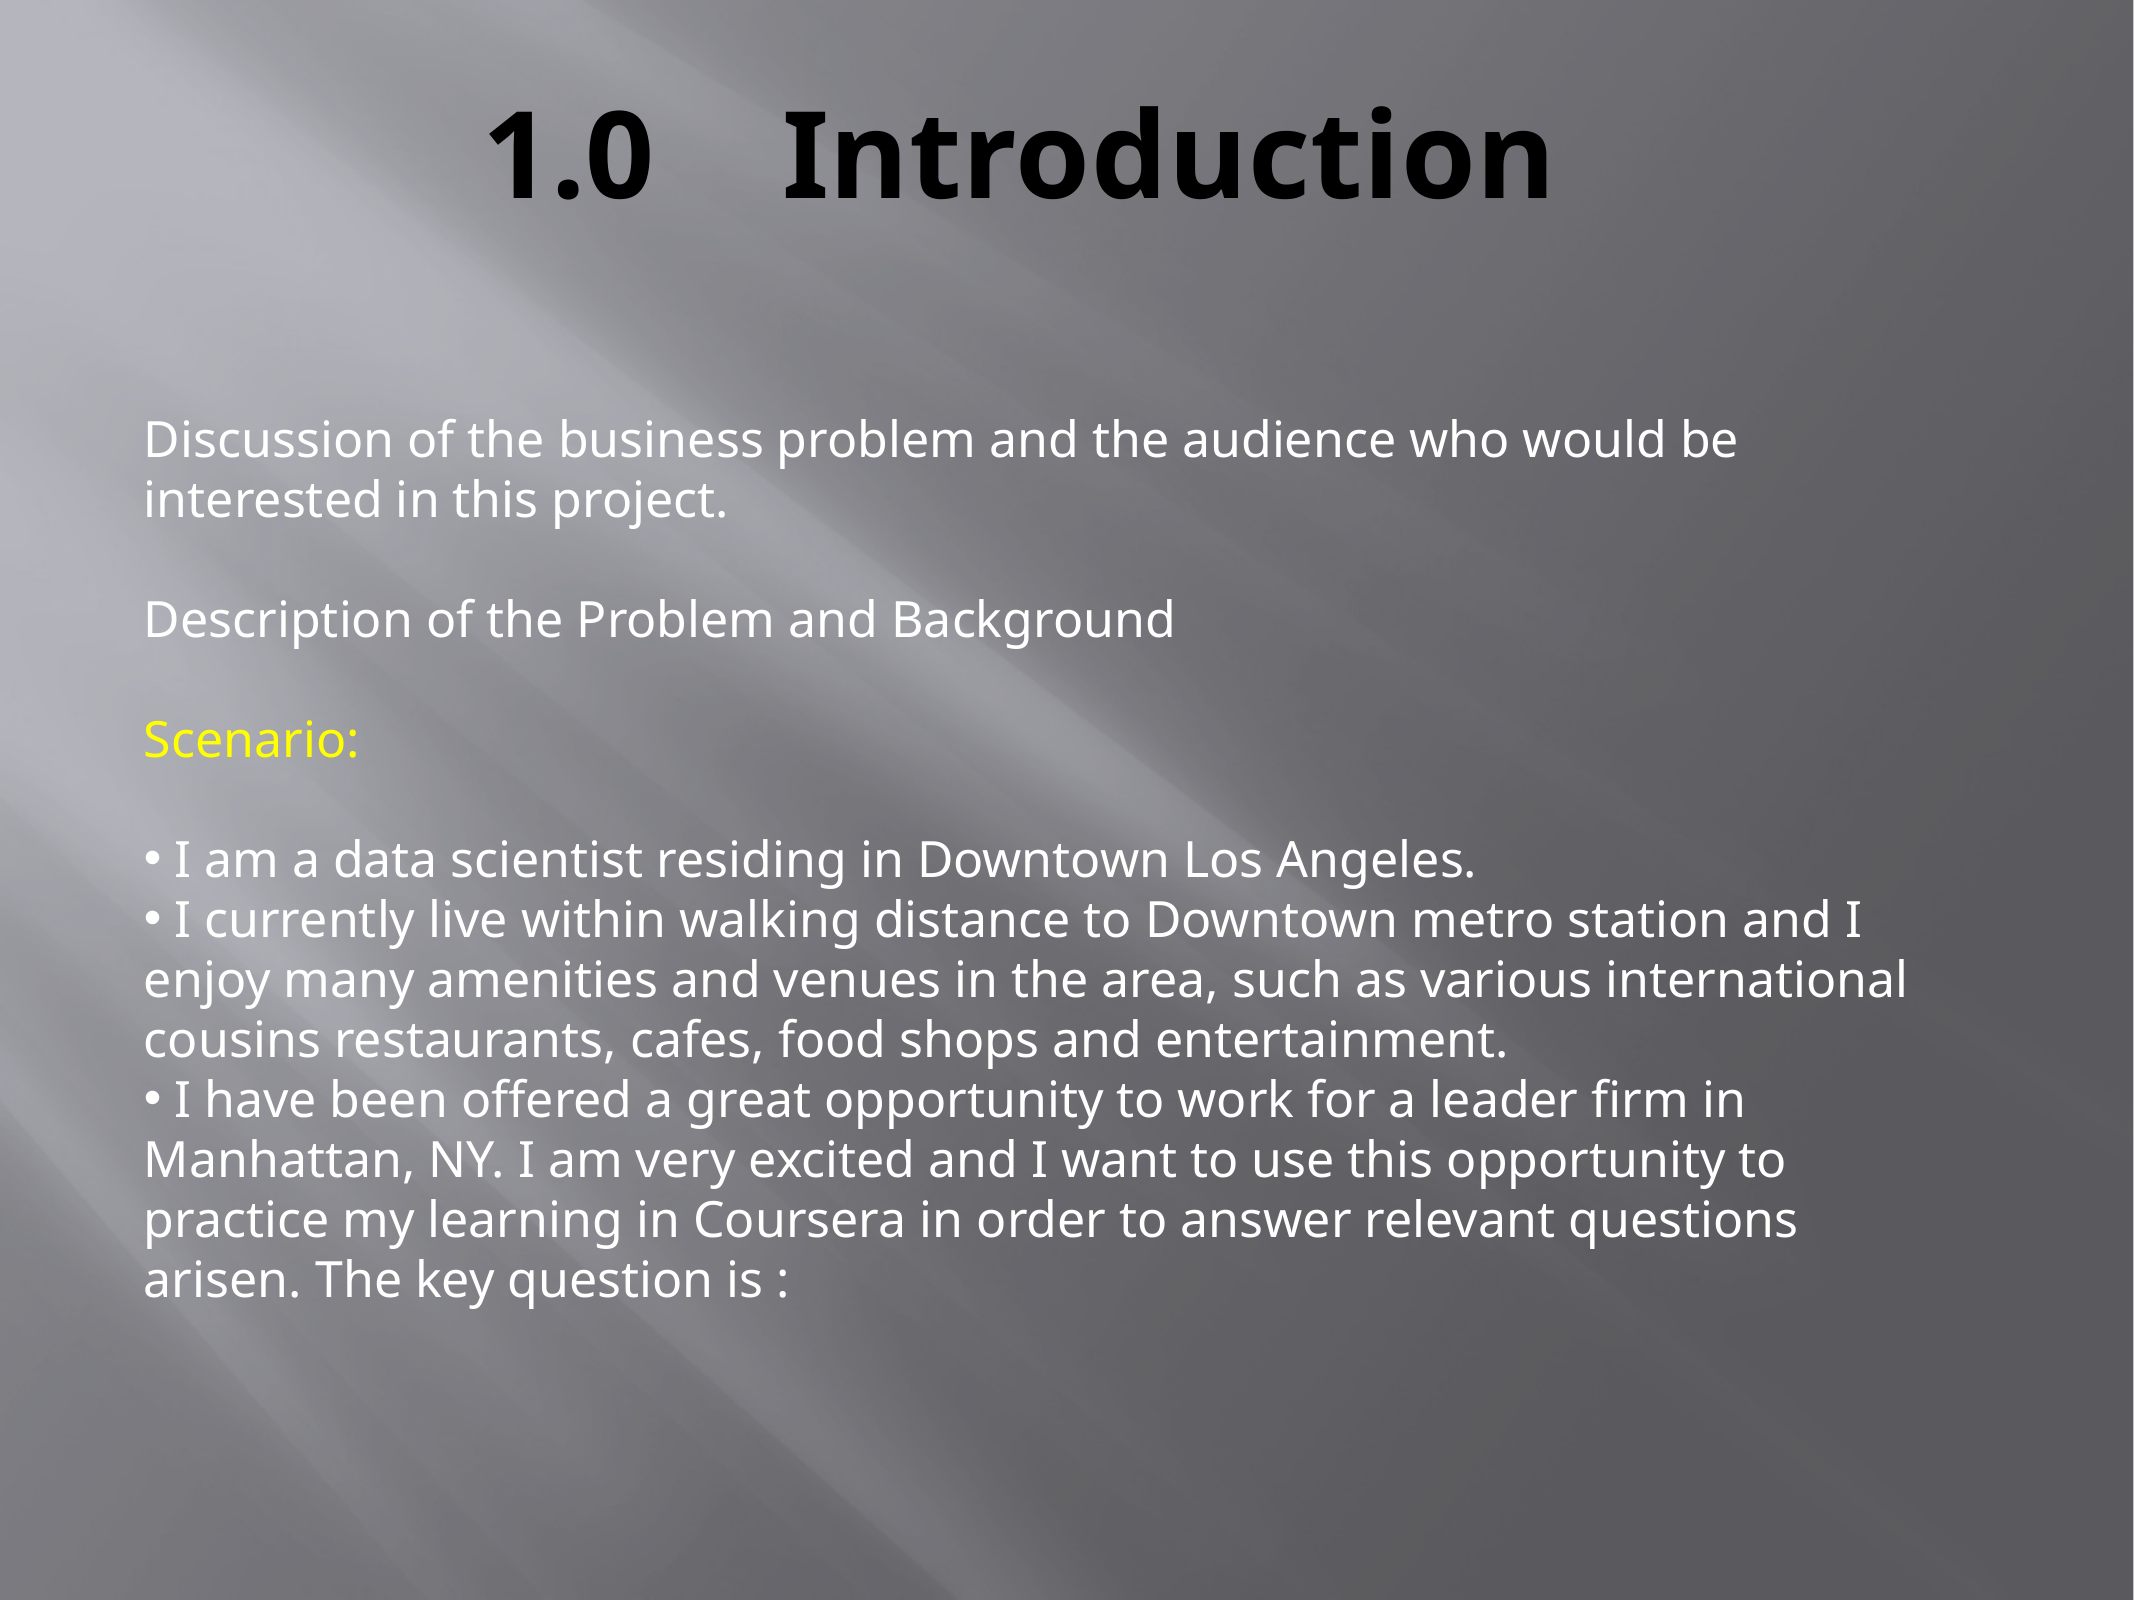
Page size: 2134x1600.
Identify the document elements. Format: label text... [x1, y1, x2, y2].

title 1.0 Introduction [129, 14, 1909, 284]
text_box Discussion of the business problem and the audience who would be interested in this project. Description of the Problem and Background Scenario: I am a data scientist residing in Downtown Los Angeles. I currently live within walking distance to Downtown metro station and I enjoy many amenities and venues in the area, such as various international cousins restaurants, cafes, food shops and entertainment. I have been offered a great opportunity to work for a leader firm in Manhattan, NY. I am very excited and I want to use this opportunity to practice my learning in Coursera in order to answer relevant questions arisen. The key question is : [129, 399, 1930, 1365]
